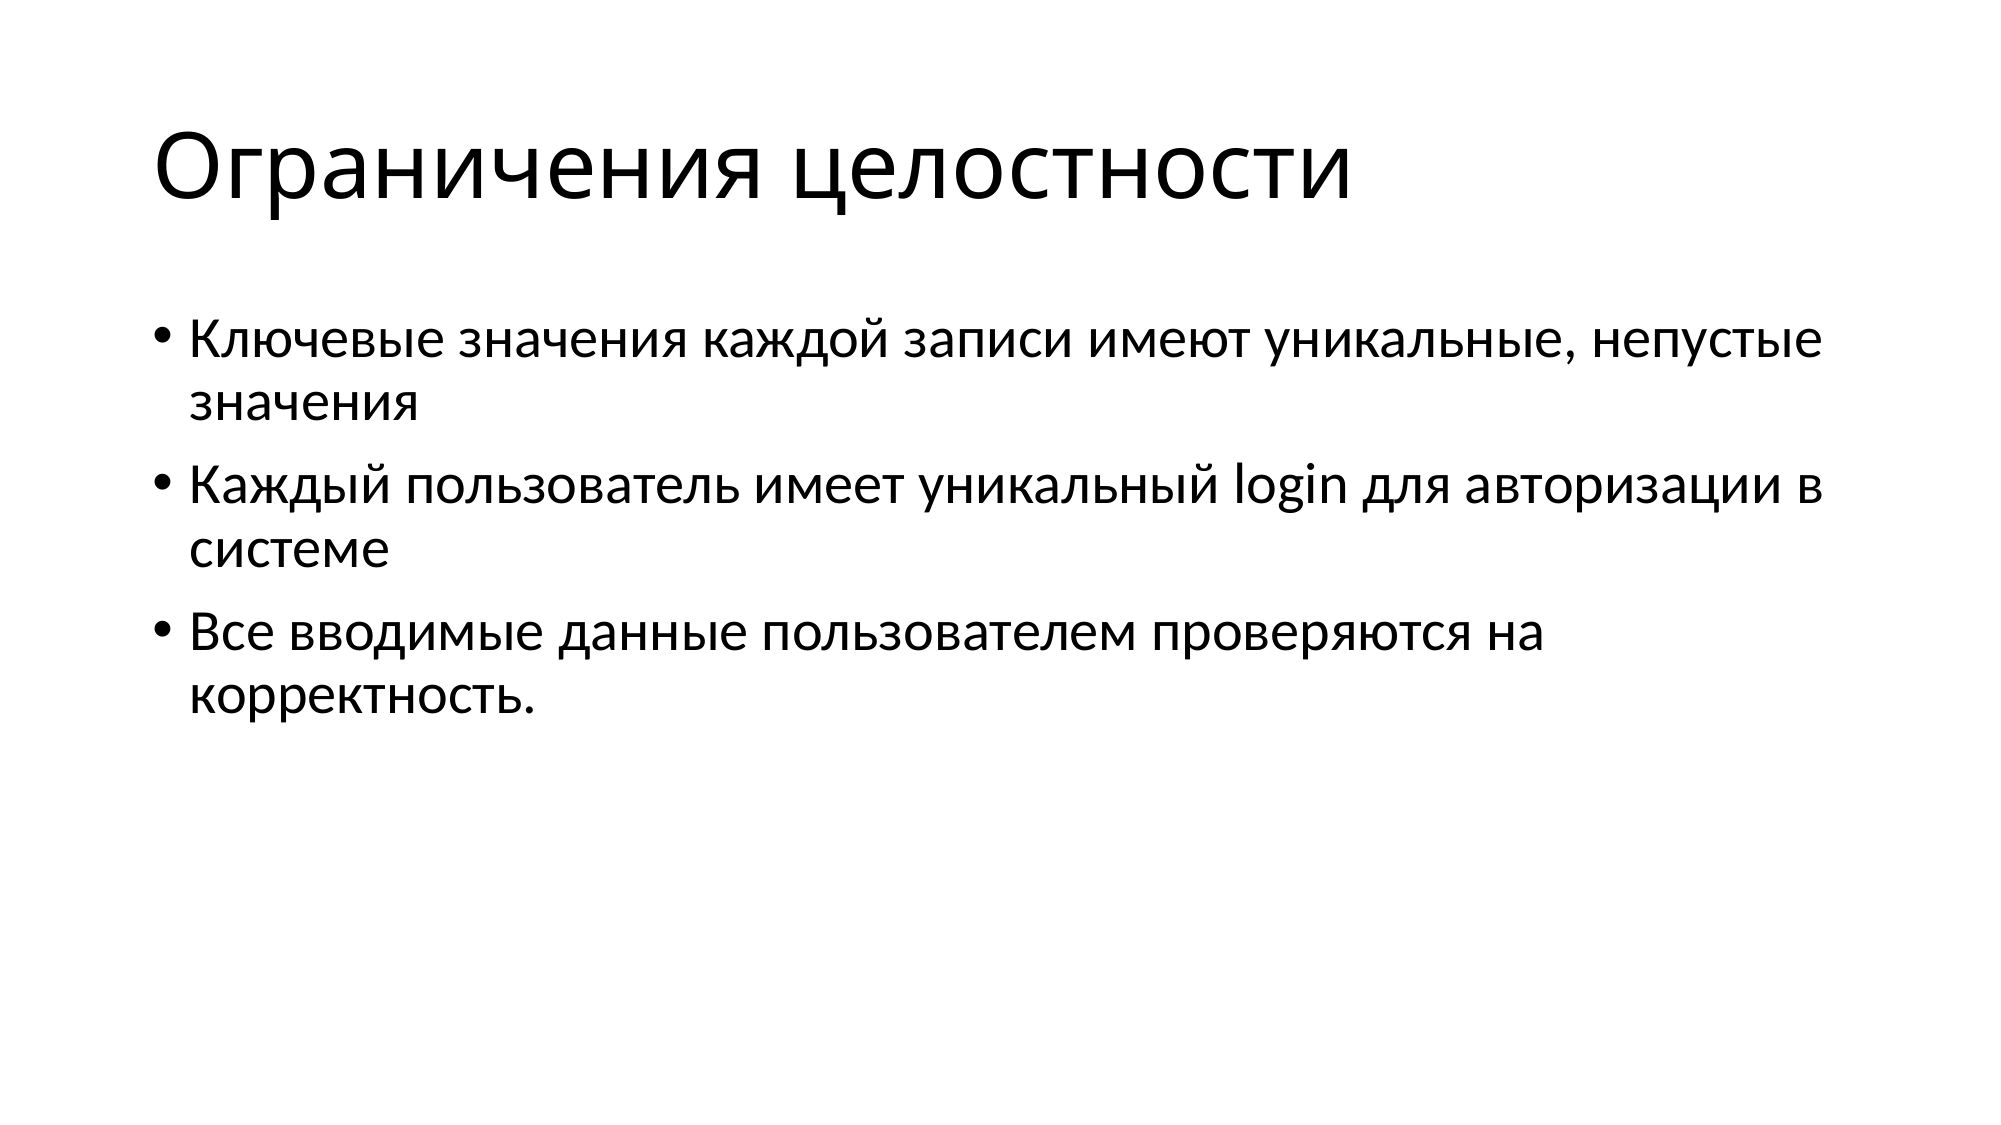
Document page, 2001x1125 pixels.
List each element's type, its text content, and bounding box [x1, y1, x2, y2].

title Ограничения целостности [137, 59, 1863, 278]
list Ключевые значения каждой записи имеют уникальные, непустые значения Каждый пользователь имеет уникальный login для авторизации в системе Все вводимые данные пользователем проверяются на корректность. [137, 299, 1863, 1014]
